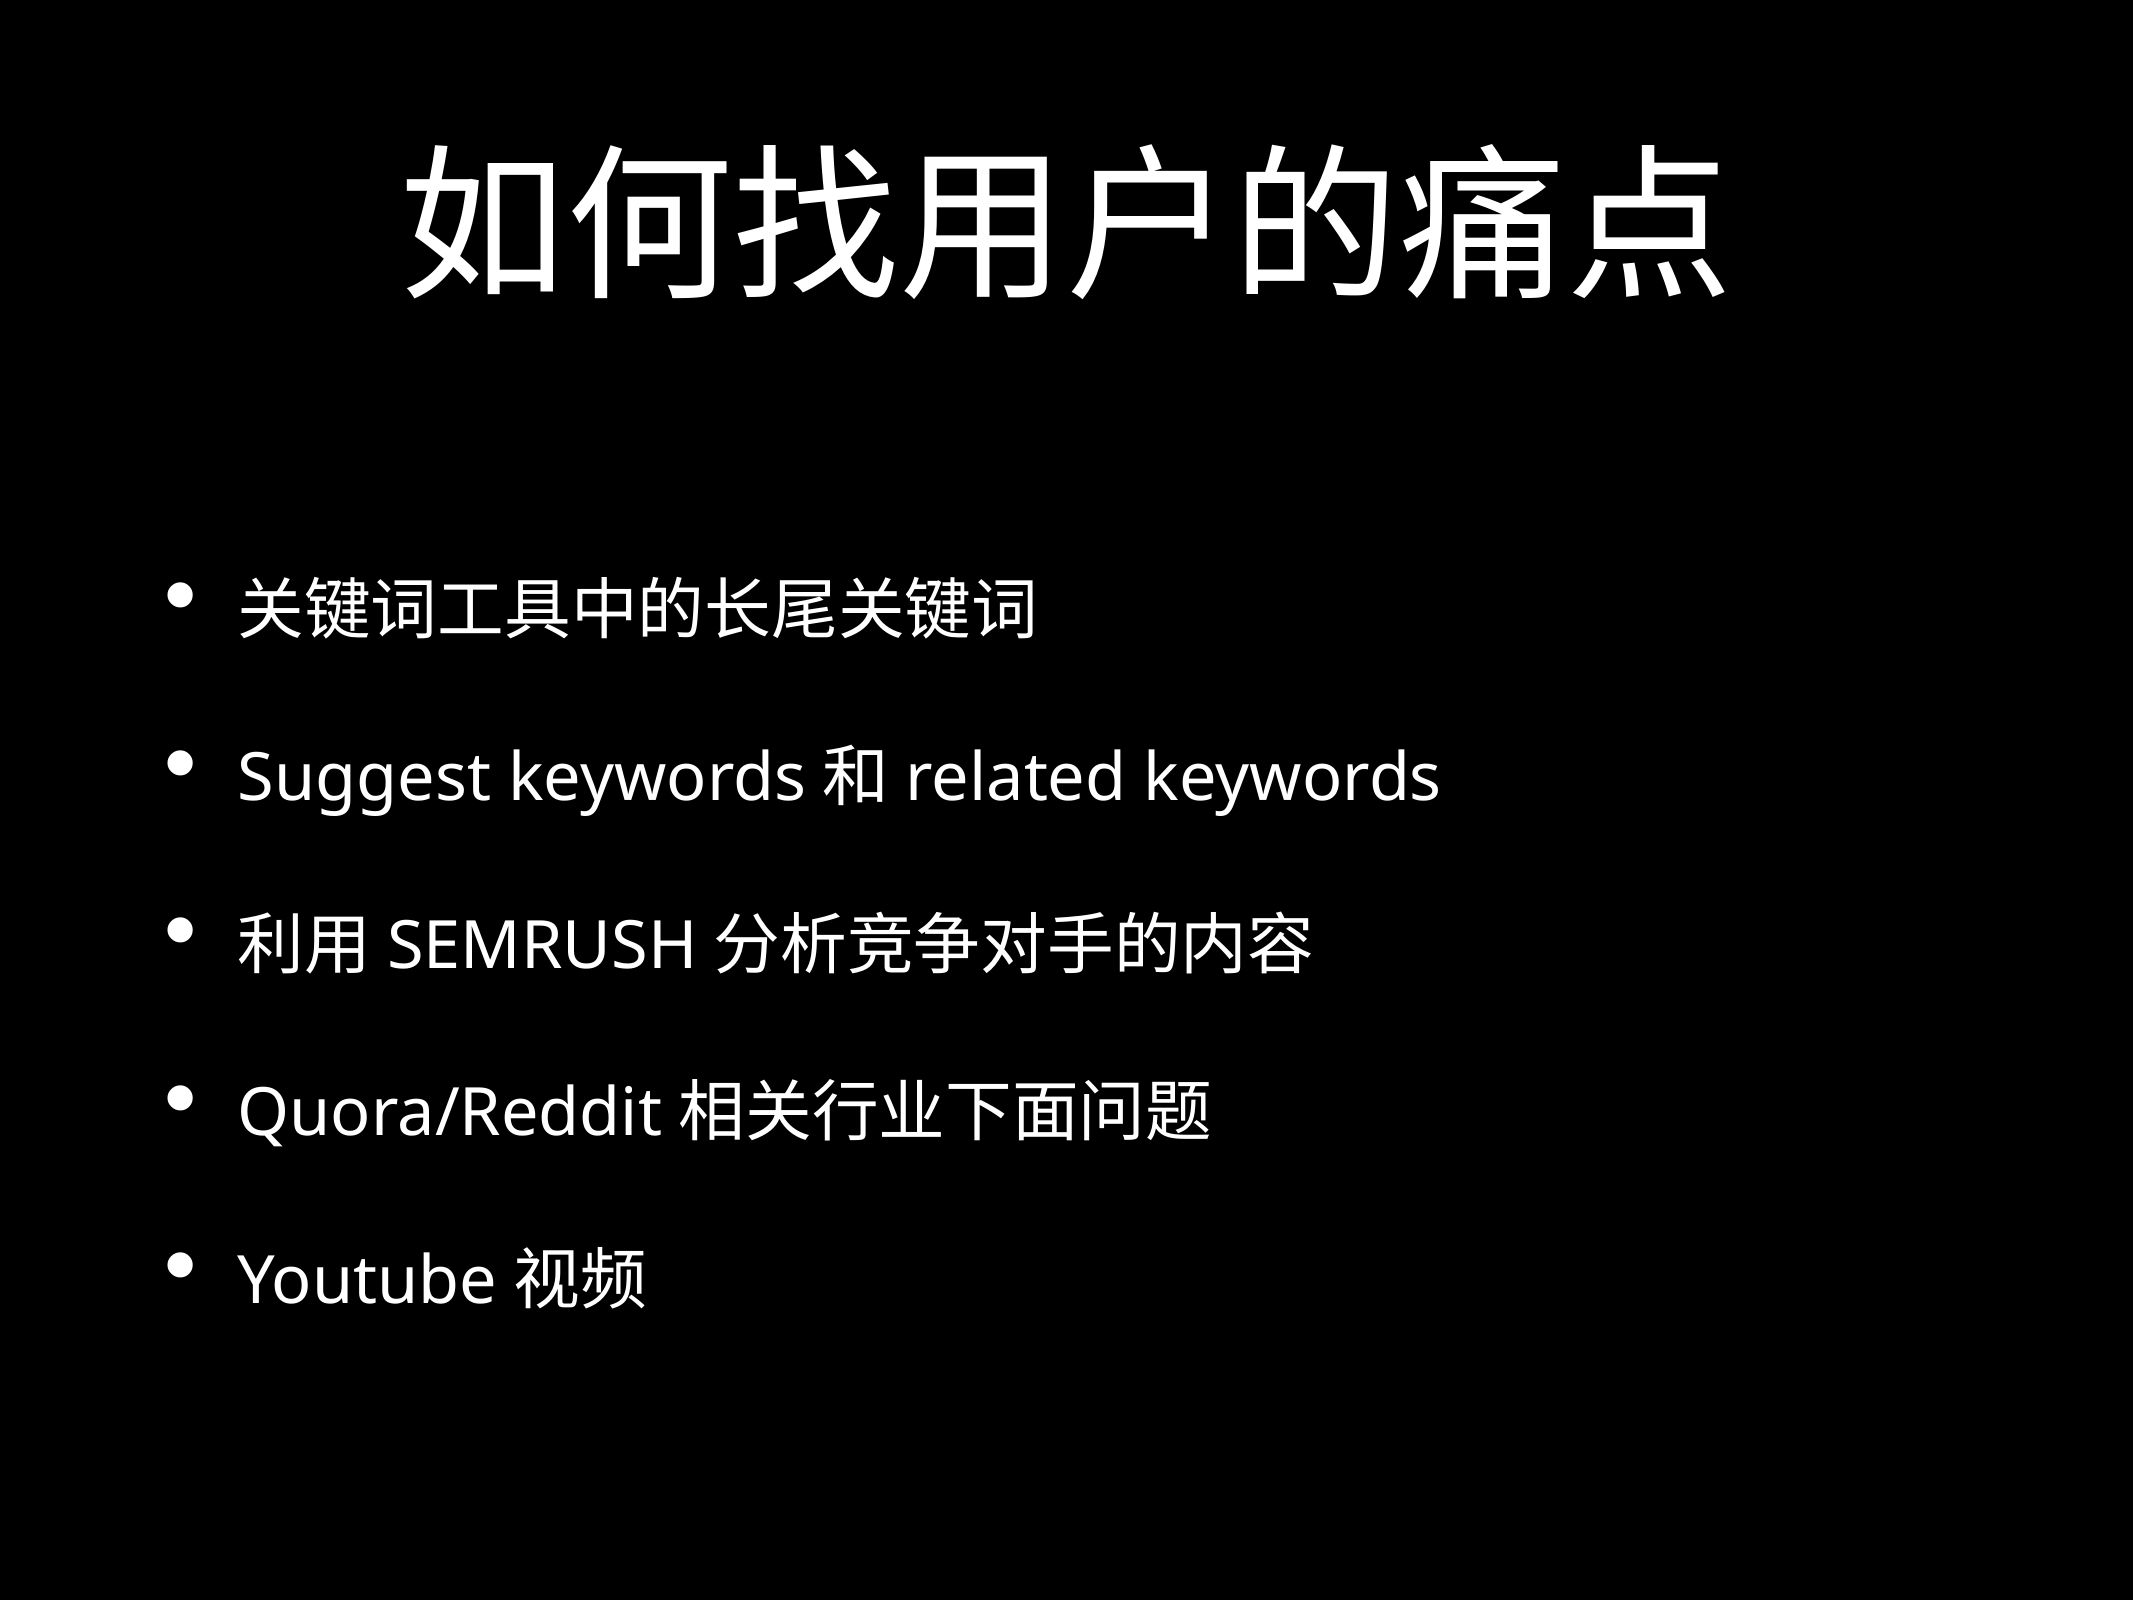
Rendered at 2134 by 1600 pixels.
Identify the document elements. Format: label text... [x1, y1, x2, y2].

list 关键词工具中的长尾关键词 Suggest keywords和related keywords 利用SEMRUSH分析竞争对手的内容 Quora/Reddit相关行业下面问题 Youtube视频 [155, 425, 1978, 1458]
title 如何找用户的痛点 [155, 41, 1978, 397]
